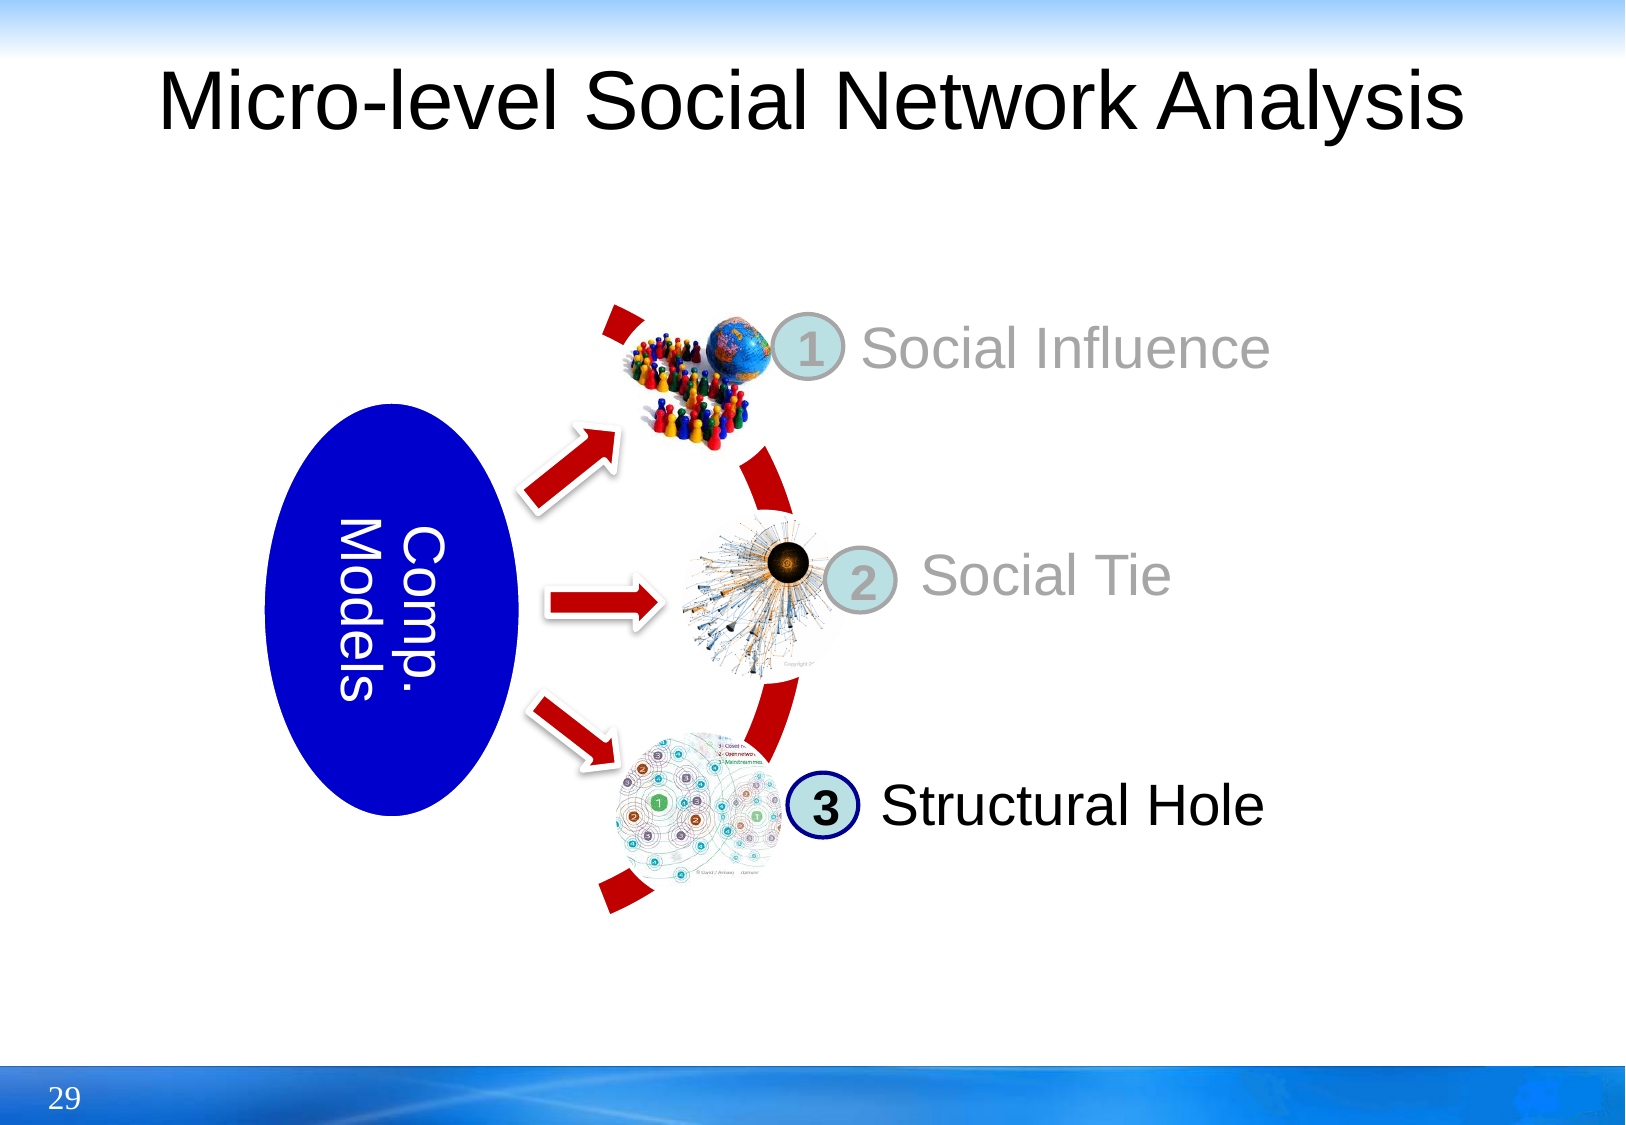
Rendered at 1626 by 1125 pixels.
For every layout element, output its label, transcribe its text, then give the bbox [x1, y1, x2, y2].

title Micro-level Social Network Analysis [44, 30, 1581, 162]
picture [0, 1066, 1625, 1125]
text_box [0, 274, 1301, 942]
